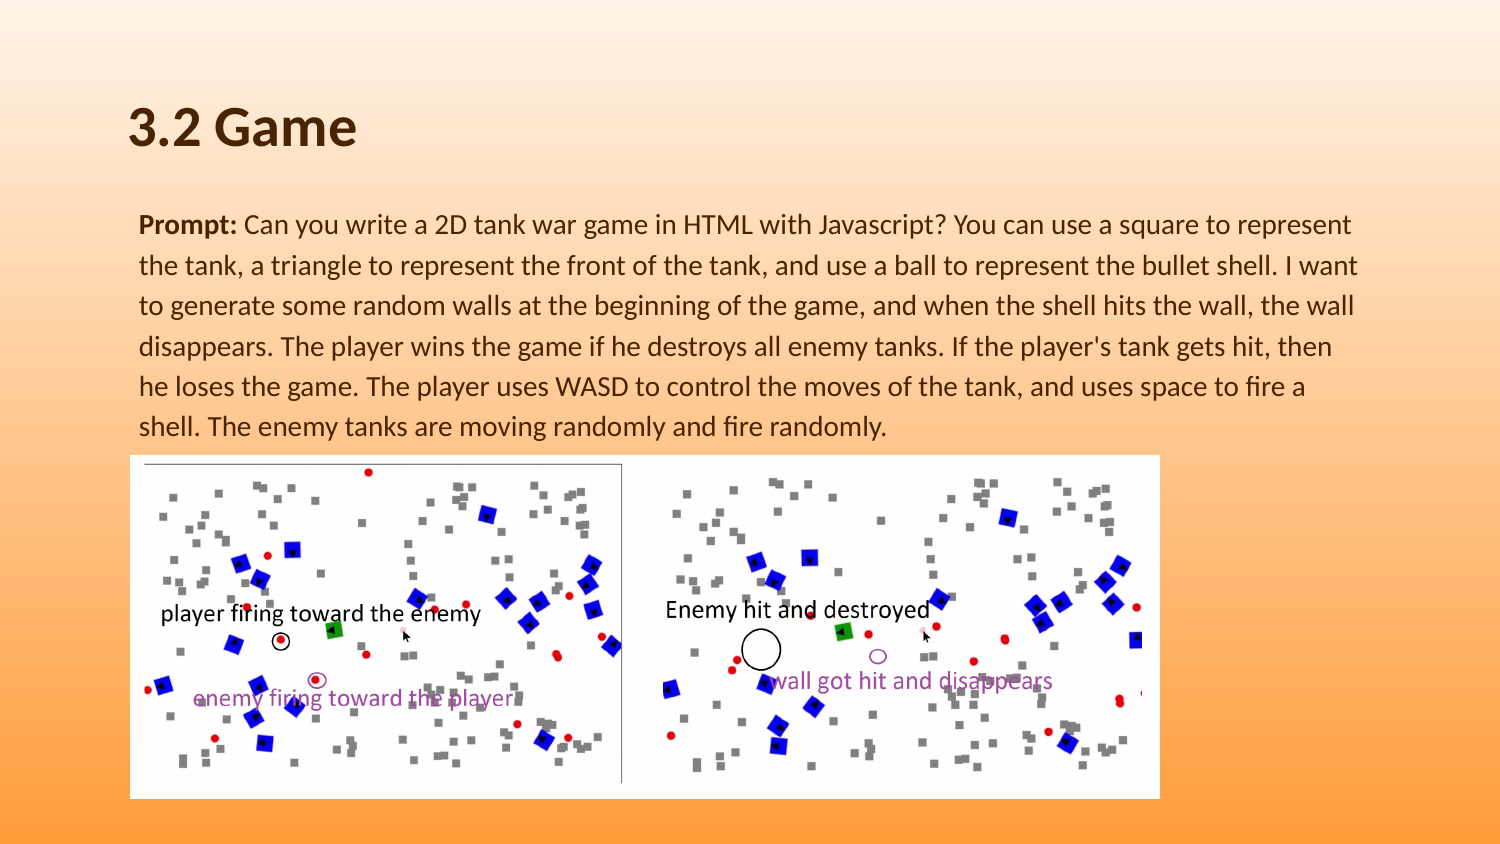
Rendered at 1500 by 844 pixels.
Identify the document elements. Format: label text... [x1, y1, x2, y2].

title 3.2 Game [112, 72, 1500, 167]
list Prompt: Can you write a 2D tank war game in HTML with Javascript? You can use a square to represent the tank, a triangle to represent the front of the tank, and use a ball to represent the bullet shell. I want to generate some random walls at the beginning of the game, and when the shell hits the wall, the wall disappears. The player wins the game if he destroys all enemy tanks. If the player's tank gets hit, then he loses the game. The player uses WASD to control the moves of the tank, and uses space to fire a shell. The enemy tanks are moving randomly and fire randomly. [123, 185, 1377, 721]
picture [130, 455, 1161, 800]
